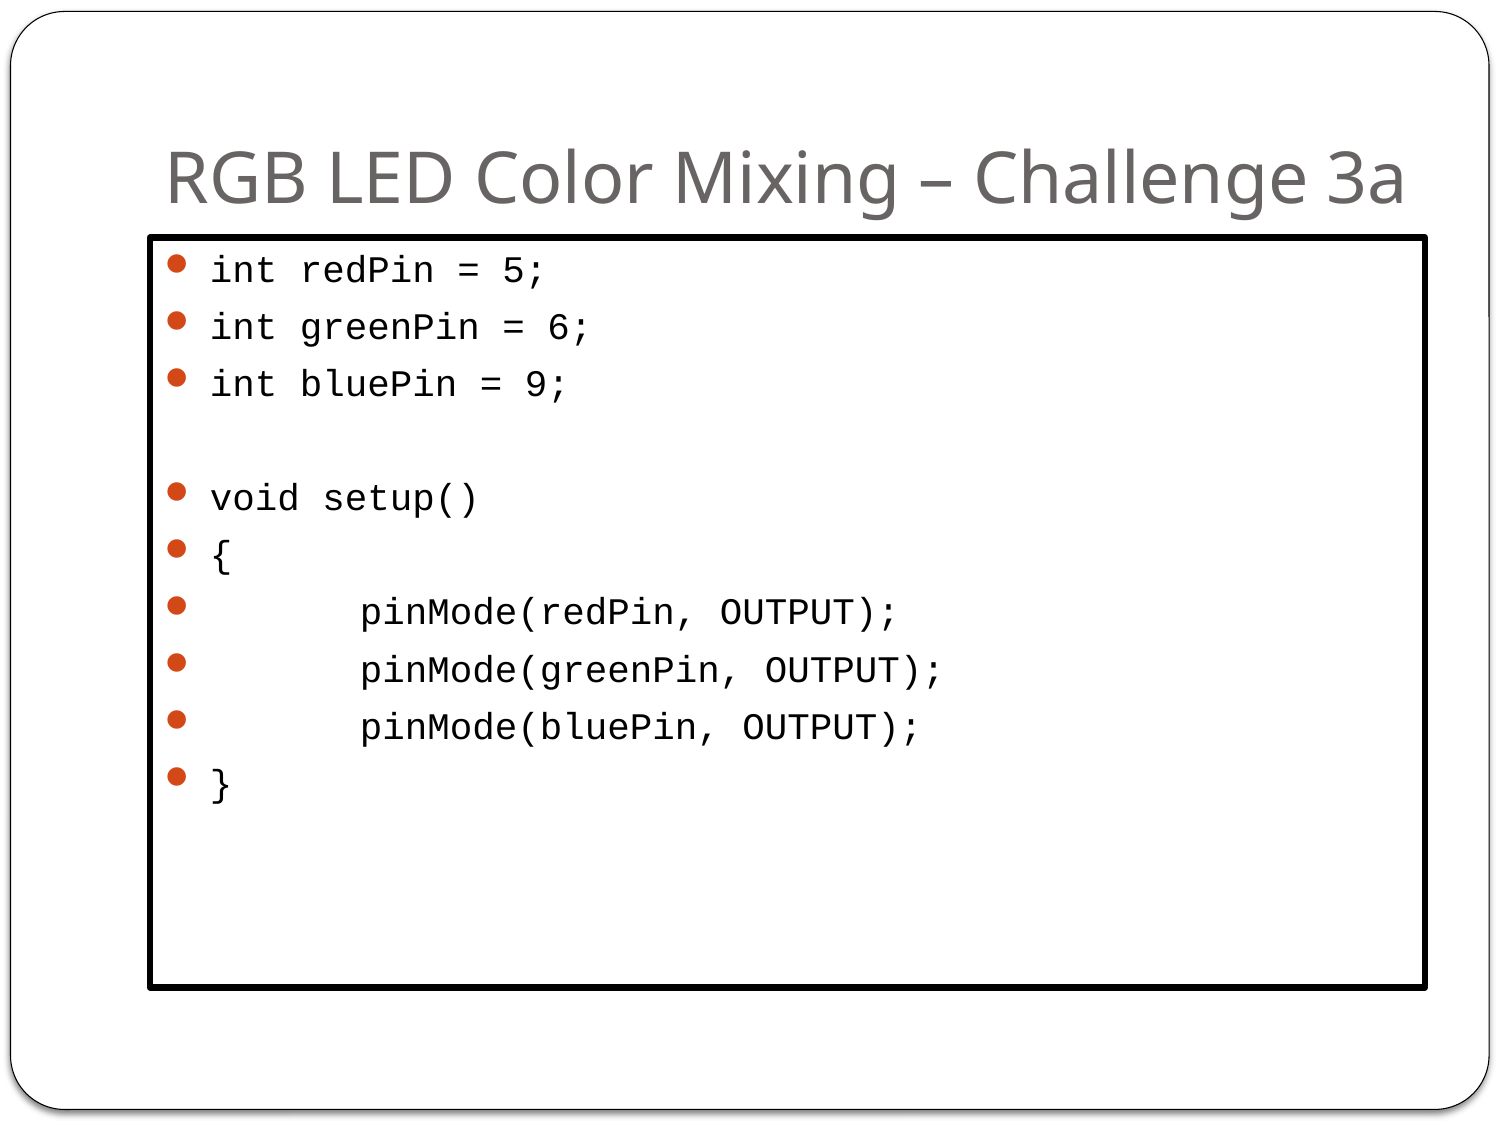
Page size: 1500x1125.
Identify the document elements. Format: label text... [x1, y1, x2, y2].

title RGB LED Color Mixing – Challenge 3a [150, 45, 1425, 233]
list int redPin = 5; int greenPin = 6; int bluePin = 9; void setup() { pinMode(redPin, OUTPUT); pinMode(greenPin, OUTPUT); pinMode(bluePin, OUTPUT); } [150, 237, 1425, 988]
